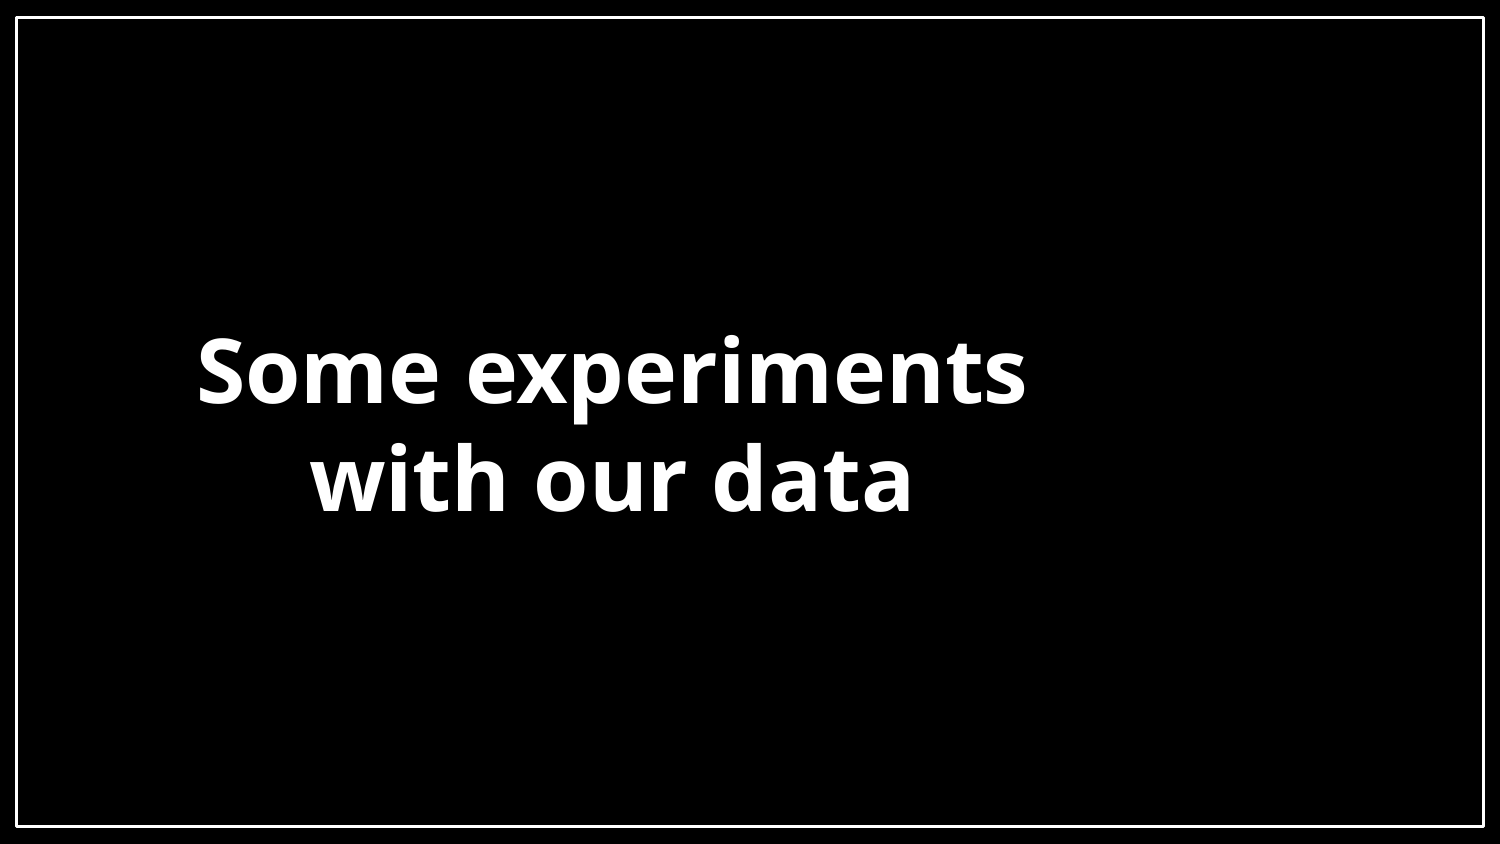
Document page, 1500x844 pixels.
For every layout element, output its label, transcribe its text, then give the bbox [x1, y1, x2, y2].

title Some experiments with our data [80, 316, 1144, 528]
